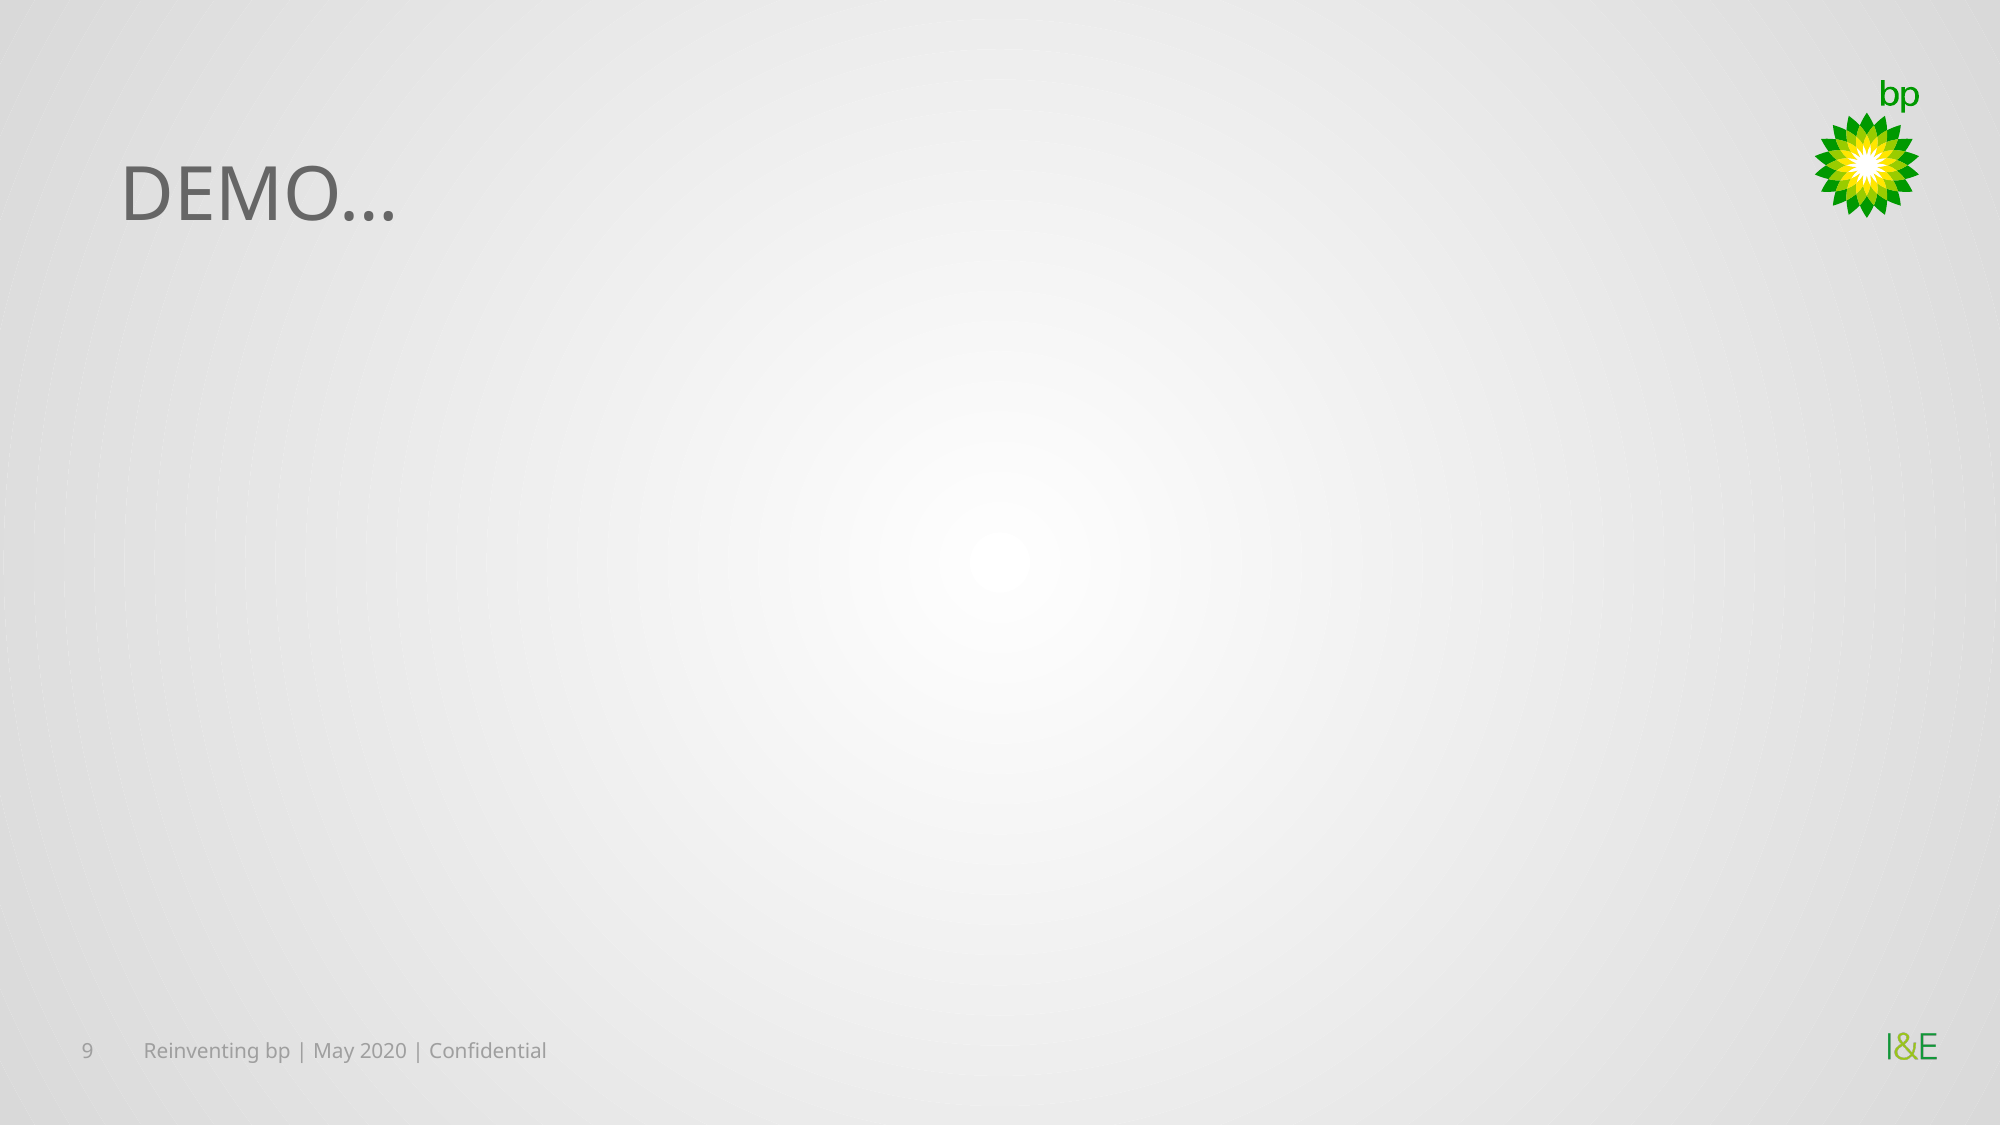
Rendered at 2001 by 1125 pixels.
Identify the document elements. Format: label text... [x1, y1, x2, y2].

slide_number 9 [66, 1021, 127, 1082]
picture [1849, 1010, 1974, 1090]
footer Reinventing bp | May 2020 | Confidential [128, 1021, 1666, 1082]
text_box DEMO… [104, 138, 414, 244]
